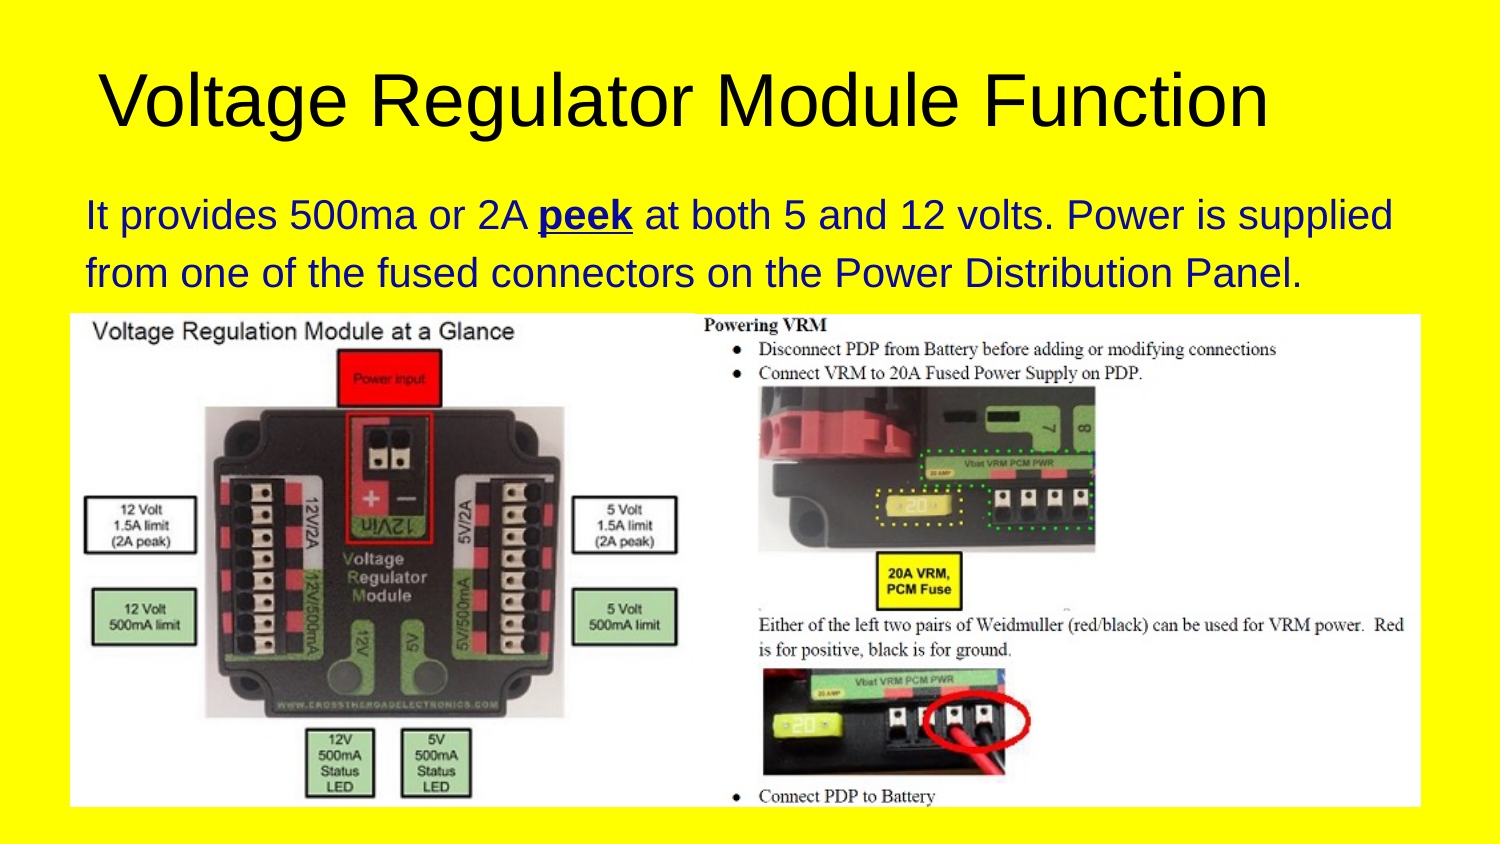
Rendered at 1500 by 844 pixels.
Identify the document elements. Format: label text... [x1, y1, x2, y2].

text_box Voltage Regulator Module Function [83, 16, 1434, 157]
text_box It provides 500ma or 2A peek at both 5 and 12 volts. Power is supplied from one of the fused connectors on the Power Distribution Panel. [70, 165, 1421, 314]
picture [70, 312, 1421, 808]
